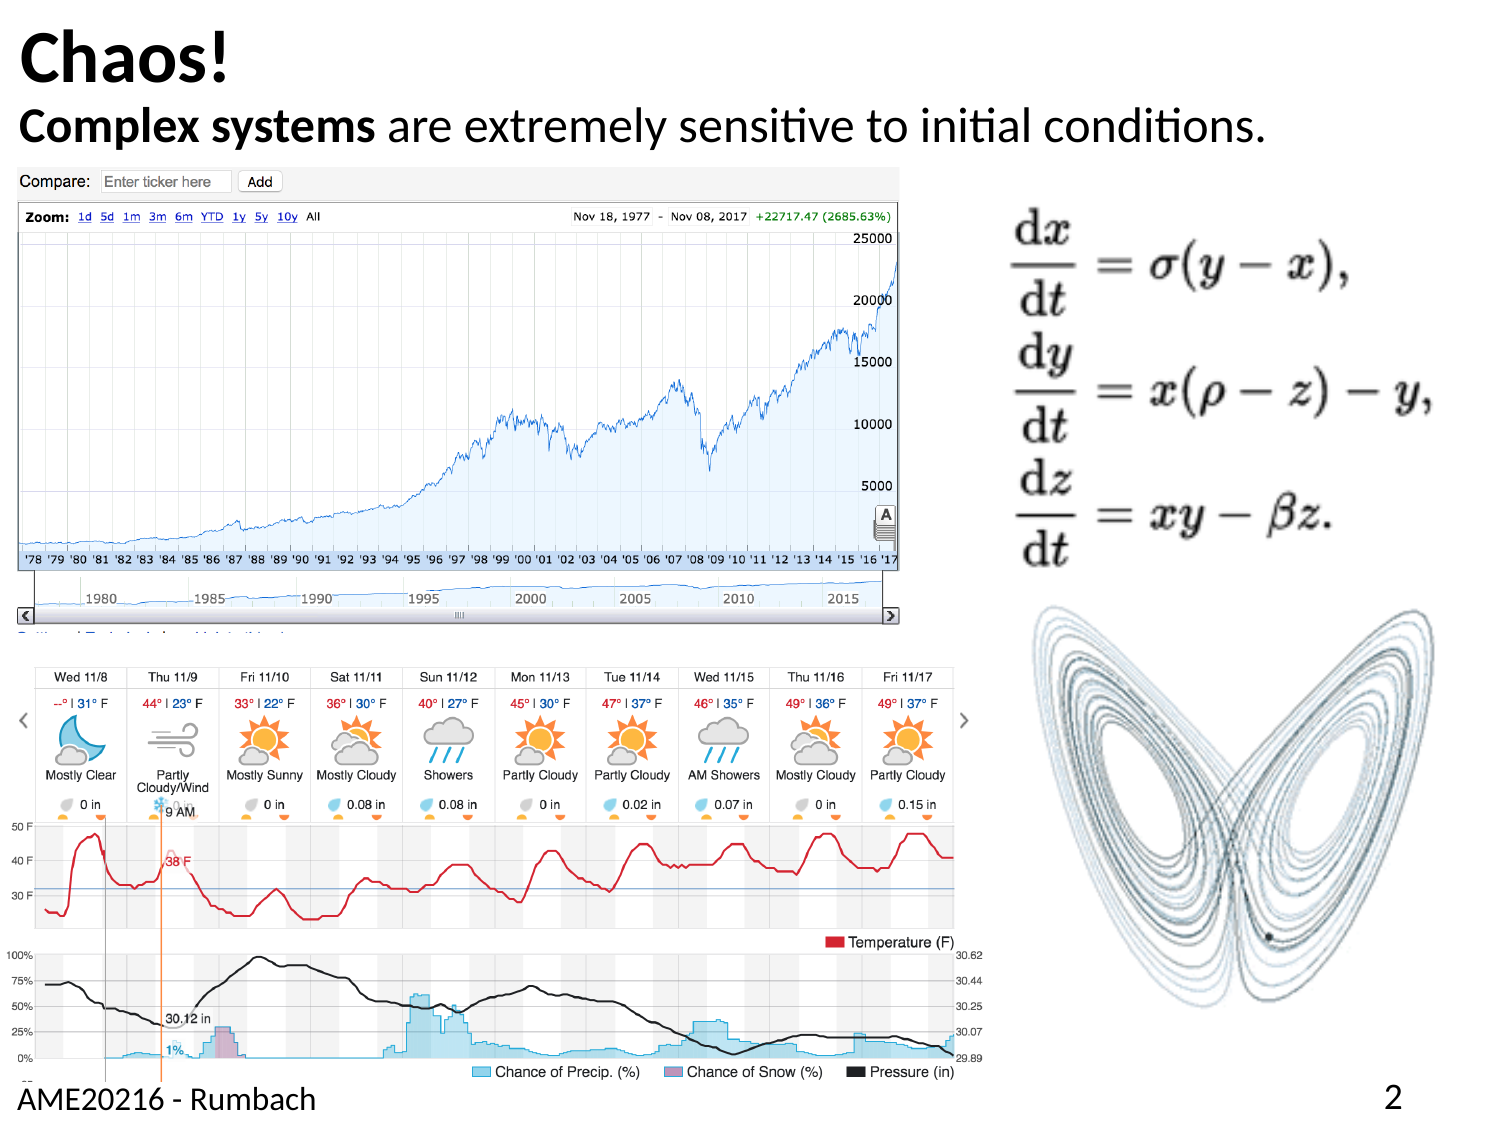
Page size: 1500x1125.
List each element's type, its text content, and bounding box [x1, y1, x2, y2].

text_box Chaos! [5, 0, 247, 85]
picture [4, 658, 999, 1082]
picture [1025, 599, 1443, 1017]
text_box Complex systems are extremely sensitive to initial conditions. [4, 85, 1395, 161]
picture [997, 202, 1444, 573]
picture [3, 158, 914, 633]
